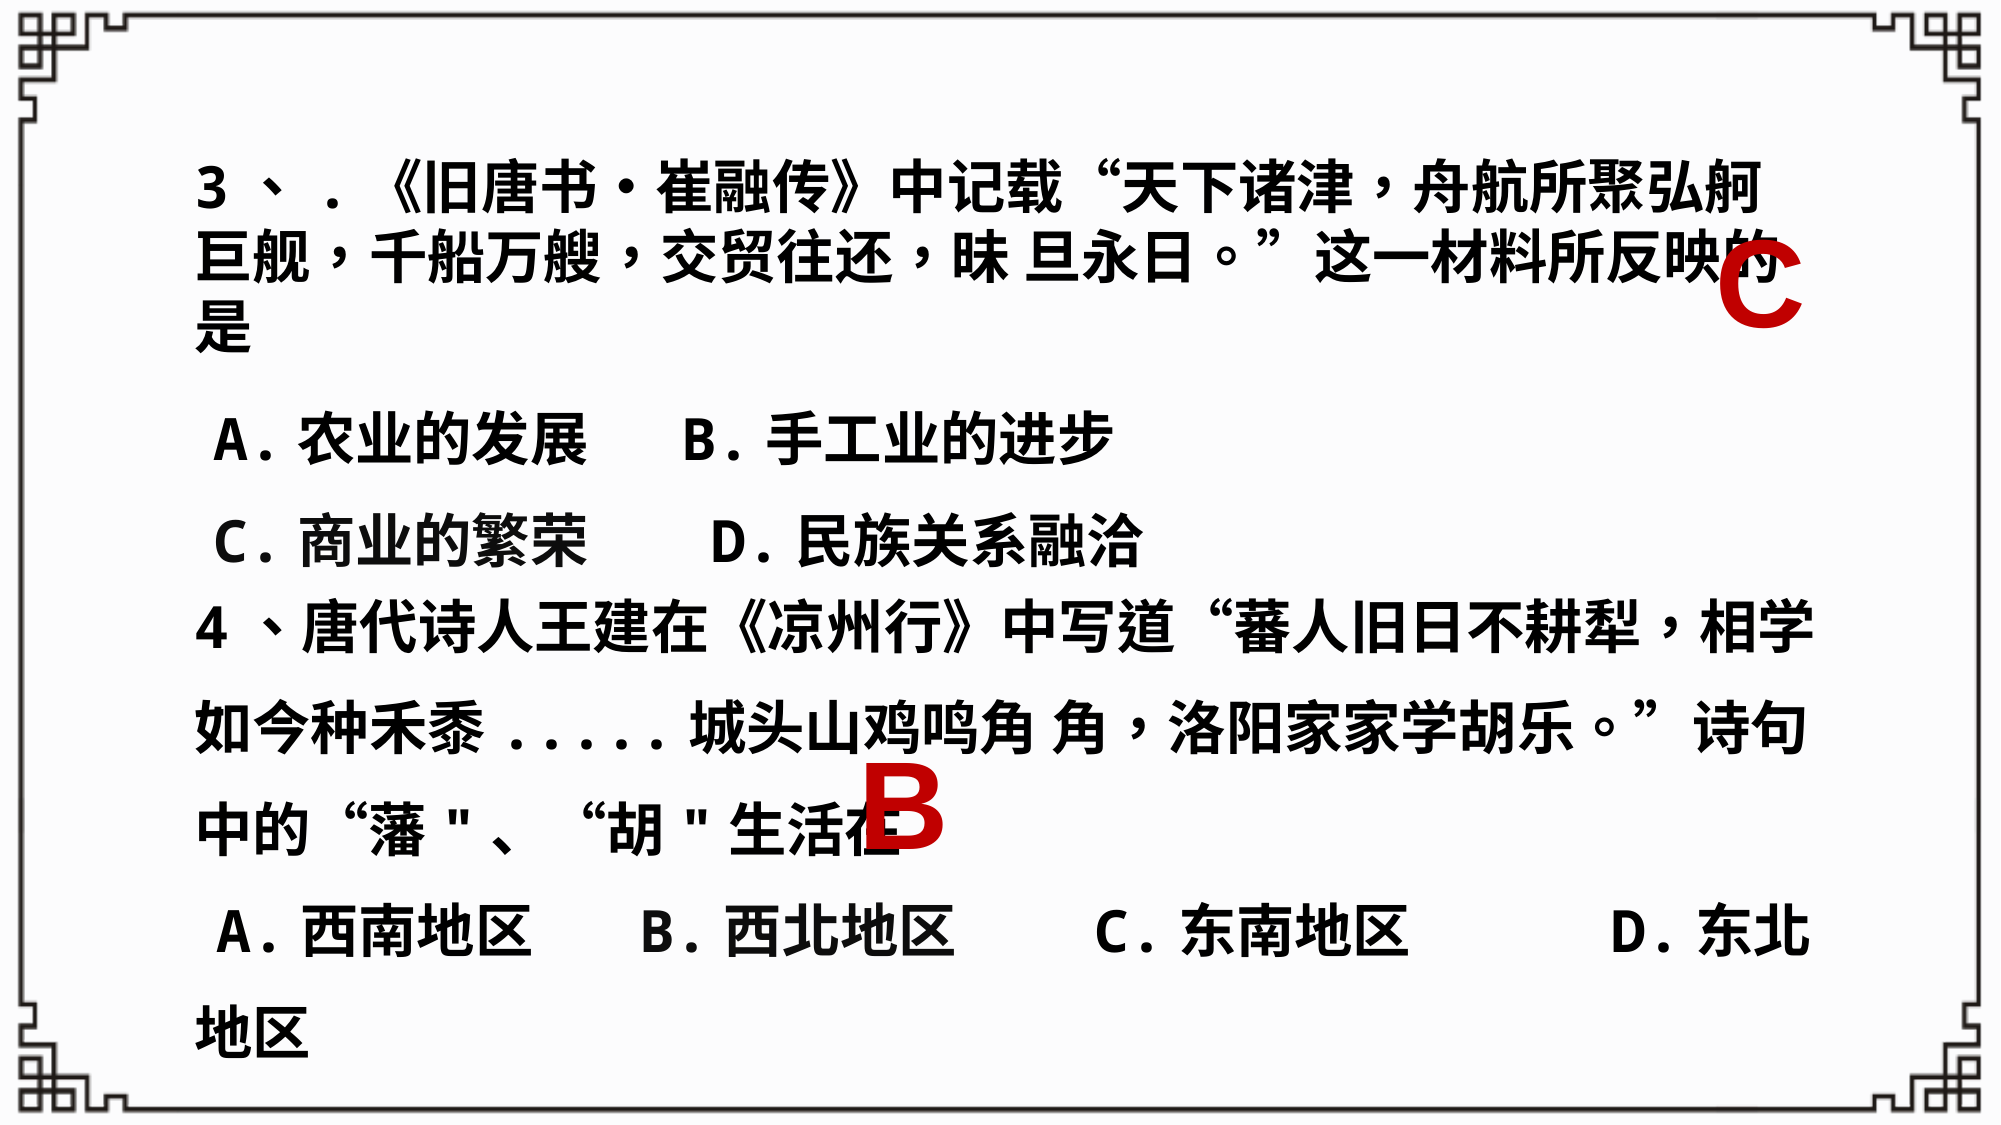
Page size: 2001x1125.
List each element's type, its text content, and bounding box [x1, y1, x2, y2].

text_box C [1700, 194, 1806, 360]
text_box 4、唐代诗人王建在《凉州行》中写道“蕃人旧日不耕犁，相学如今种禾黍.....城头山鸡鸣角 角，洛阳家家学胡乐。”诗句中的“藩"、“胡"生活在 A.西南地区 B.西北地区 C.东南地区 D.东北地区 [179, 551, 1852, 1074]
text_box 3、.《旧唐书•崔融传》中记载“天下诸津，舟航所聚弘舸巨舰，千船万艘，交贸往还，昧 旦永日。”这一材料所反映的是 A.农业的发展 B.手工业的进步 C.商业的繁荣 D.民族关系融洽 [179, 143, 1820, 551]
text_box B [843, 717, 949, 882]
picture [0, 0, 2000, 1125]
